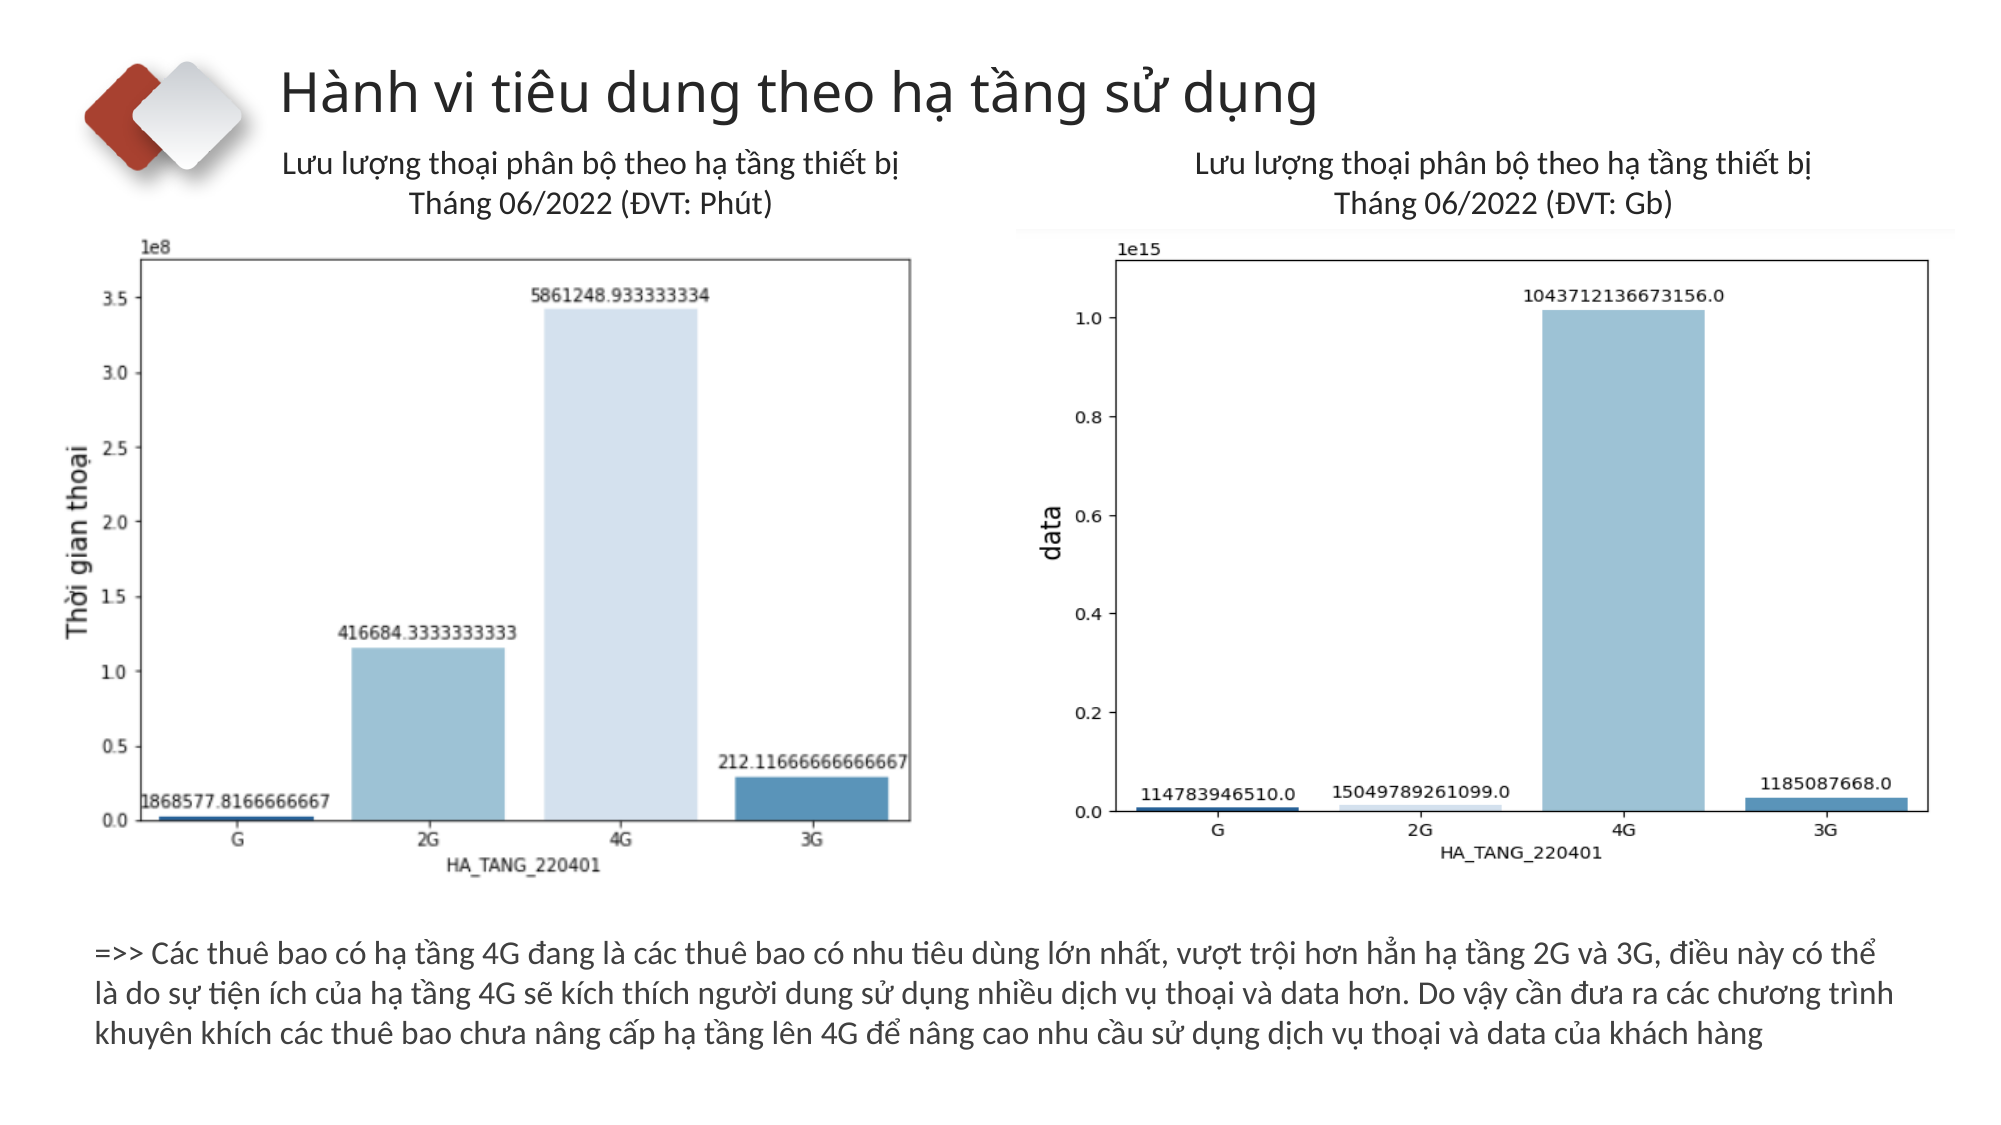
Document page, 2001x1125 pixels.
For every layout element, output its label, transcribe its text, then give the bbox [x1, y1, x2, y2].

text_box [65, 45, 1342, 230]
text_box Lưu lượng thoại phân bộ theo hạ tầng thiết bị Tháng 06/2022 (ĐVT: Gb) [1342, 133, 1829, 229]
picture [45, 225, 954, 900]
text_box =>> Các thuê bao có hạ tầng 4G đang là các thuê bao có nhu tiêu dùng lớn nhất, vượt trội hơn hẳn hạ tầng 2G và 3G, điều này có thể là do sự tiện ích của hạ tầng 4G sẽ kích thích người dung sử dụng nhiều dịch vụ thoại và data hơn. Do vậy cần đưa ra các chương trình khuyên khích các thuê bao chưa nâng cấp hạ tầng lên 4G để nâng cao nhu cầu sử dụng dịch vụ thoại và data của khách hàng [79, 923, 1921, 1059]
picture [1016, 229, 1955, 873]
